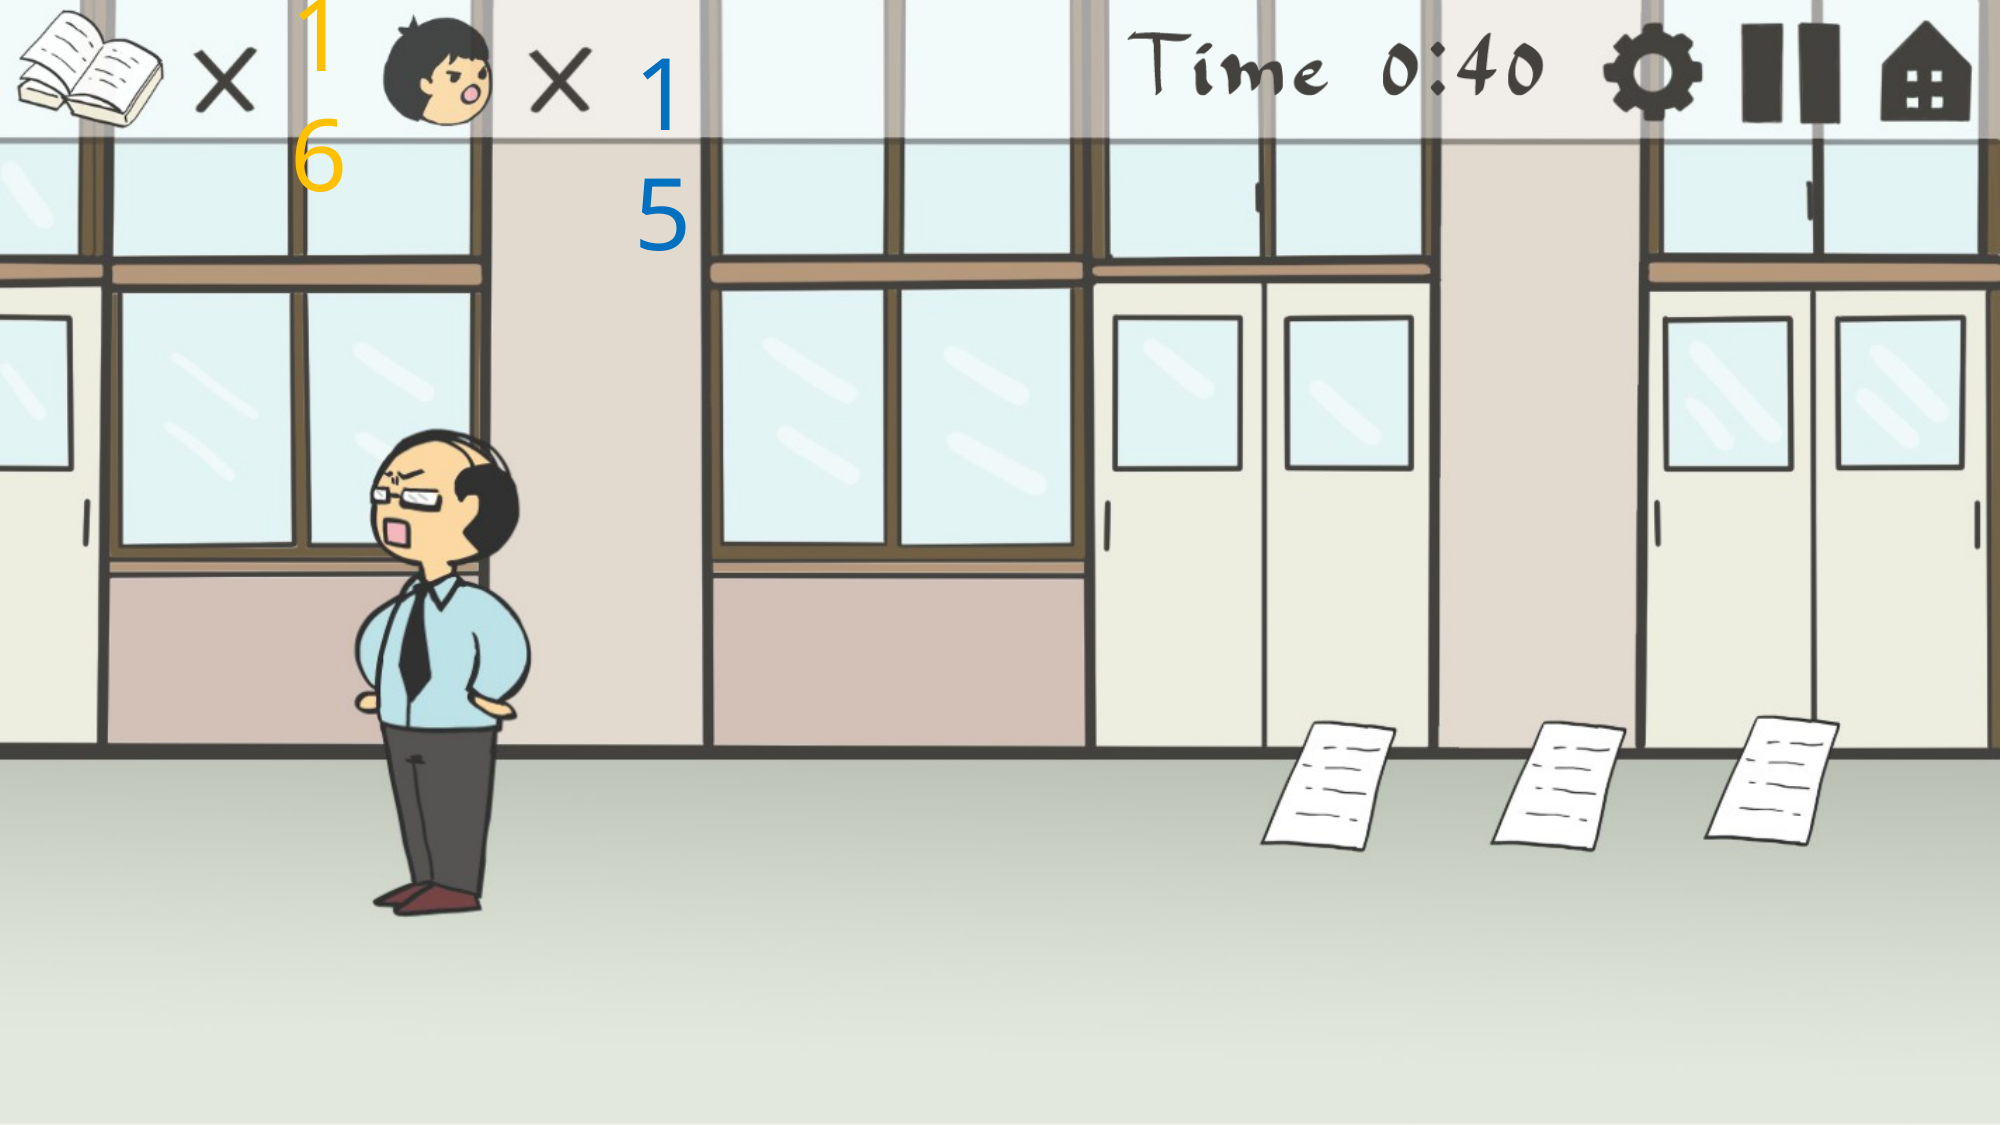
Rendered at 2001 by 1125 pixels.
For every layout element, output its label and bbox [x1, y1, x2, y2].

list [0, 0, 2000, 1125]
picture [1092, 1, 1573, 143]
